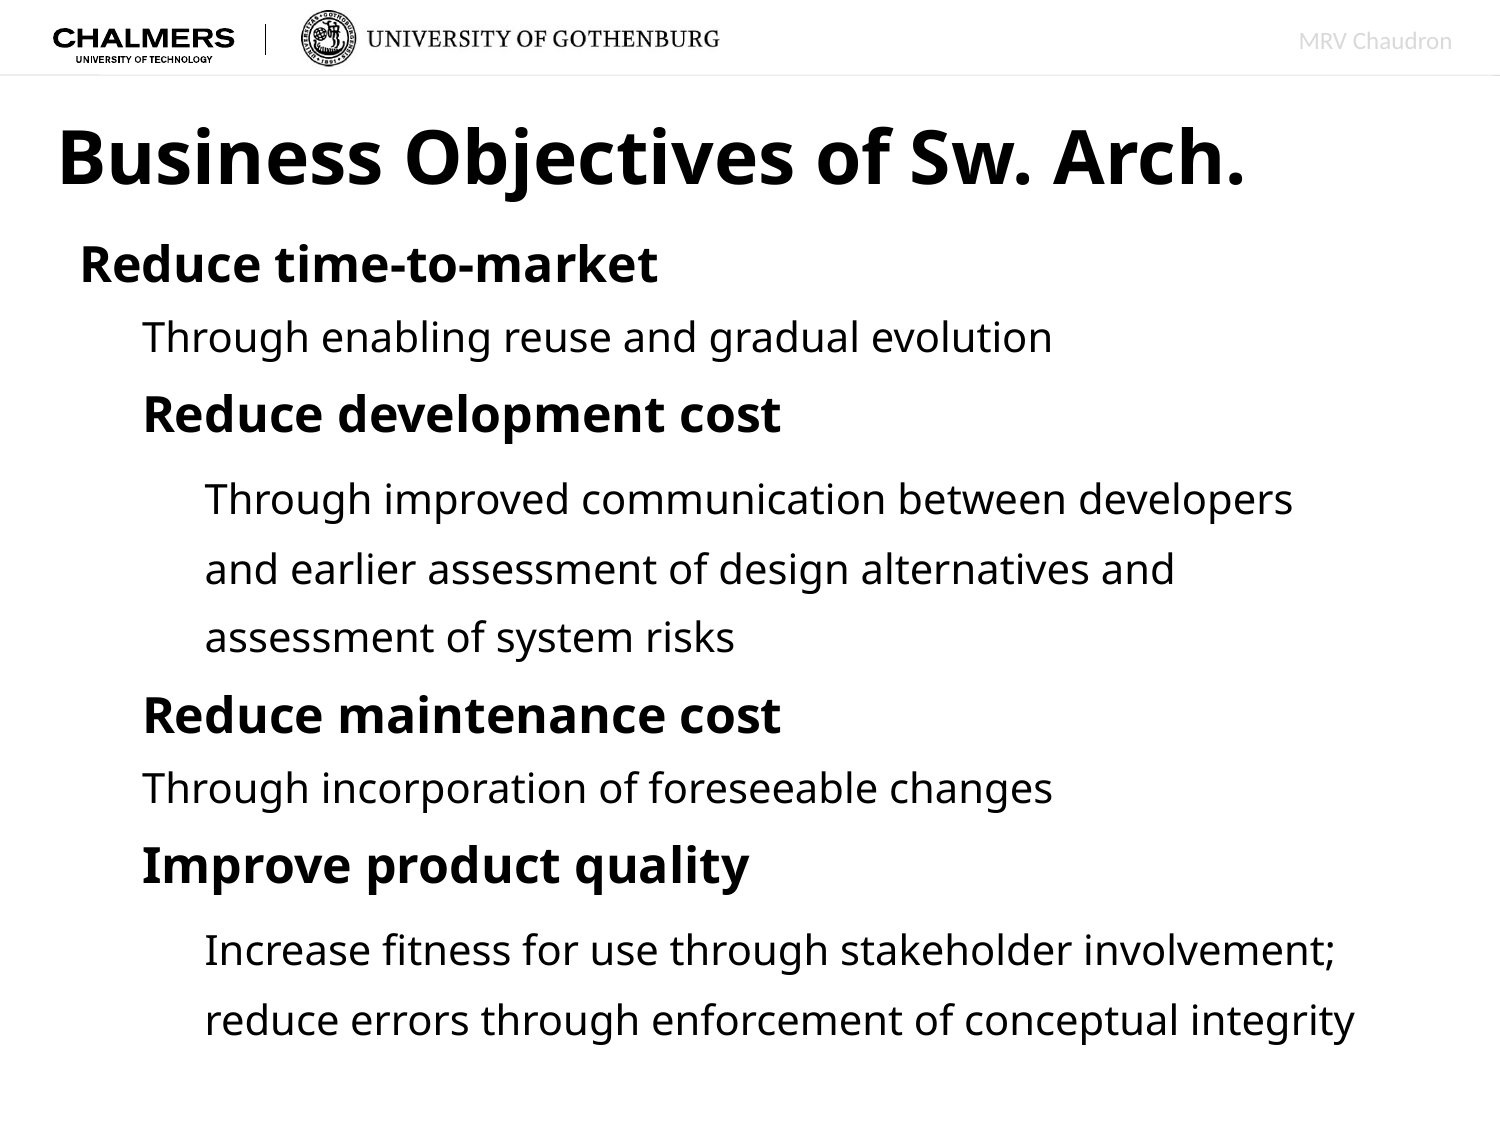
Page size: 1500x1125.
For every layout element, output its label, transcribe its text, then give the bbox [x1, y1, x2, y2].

text_box Business Objectives of Sw. Arch. [41, 78, 1459, 232]
picture [301, 10, 720, 67]
text_box Reduce time-to-market Through enabling reuse and gradual evolution Reduce development cost Through improved communication between developers and earlier assessment of design alternatives and assessment of system risks Reduce maintenance cost Through incorporation of foreseeable changes Improve product quality Increase fitness for use through stakeholder involvement; reduce errors through enforcement of conceptual integrity [64, 232, 1412, 1052]
